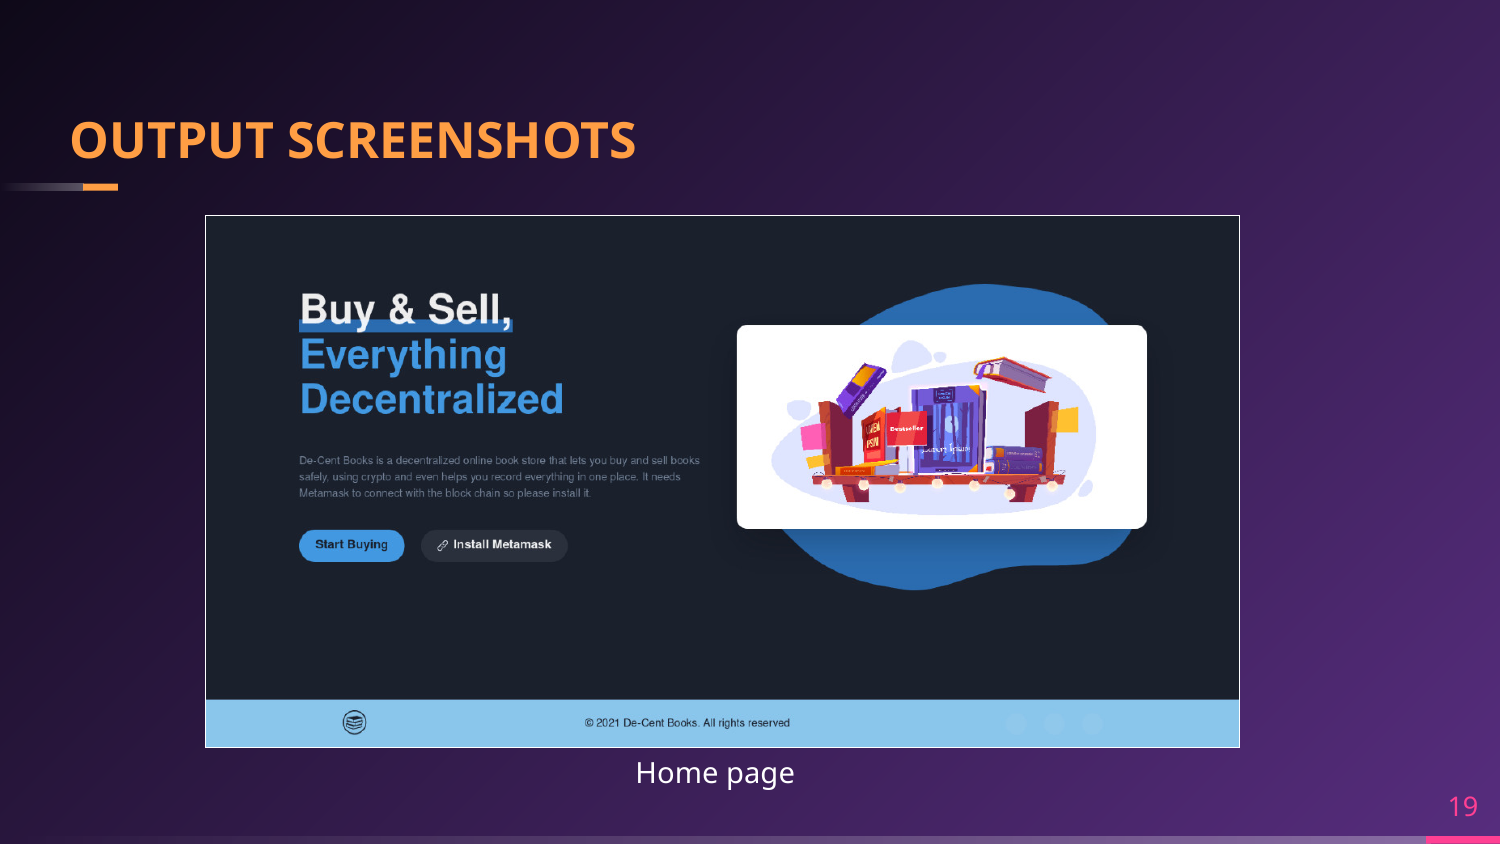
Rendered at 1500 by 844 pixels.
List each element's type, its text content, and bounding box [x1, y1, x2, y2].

title OUTPUT SCREENSHOTS [69, 104, 784, 170]
text_box Home page [620, 757, 946, 798]
slide_number 19 [1426, 779, 1500, 837]
picture [205, 215, 1241, 748]
